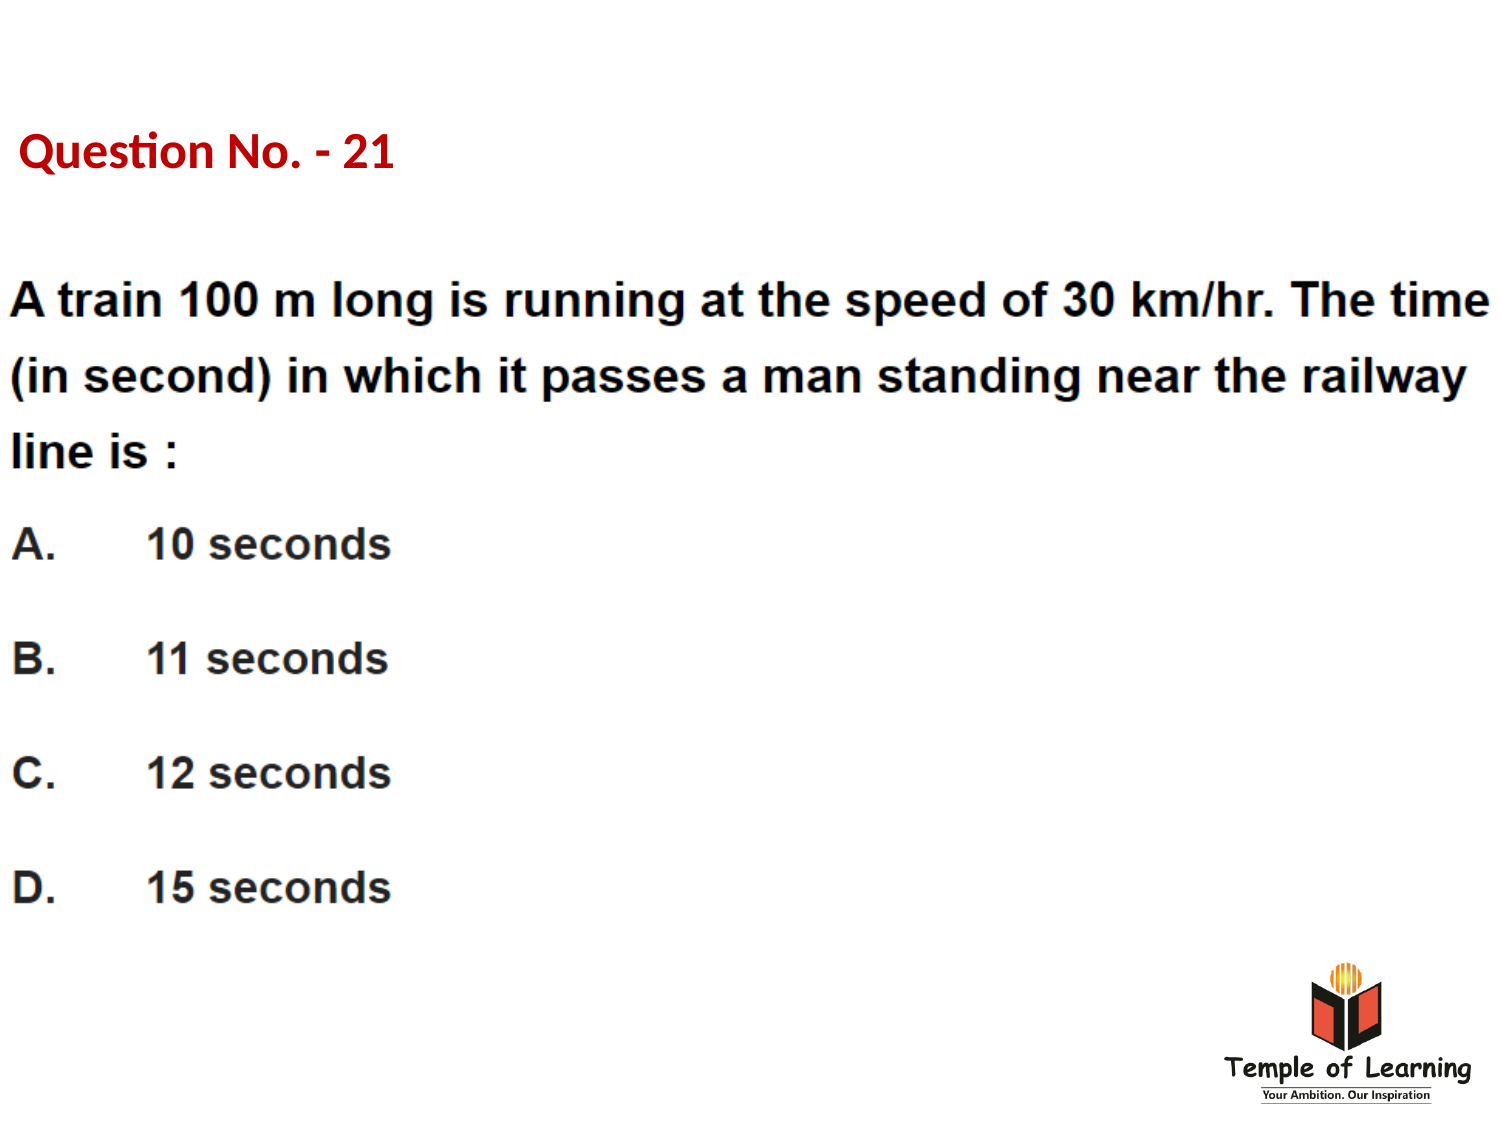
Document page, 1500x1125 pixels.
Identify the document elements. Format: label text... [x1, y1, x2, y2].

picture [1224, 962, 1471, 1104]
text_box Question No. - 21 [3, 109, 411, 187]
picture [0, 269, 1500, 926]
